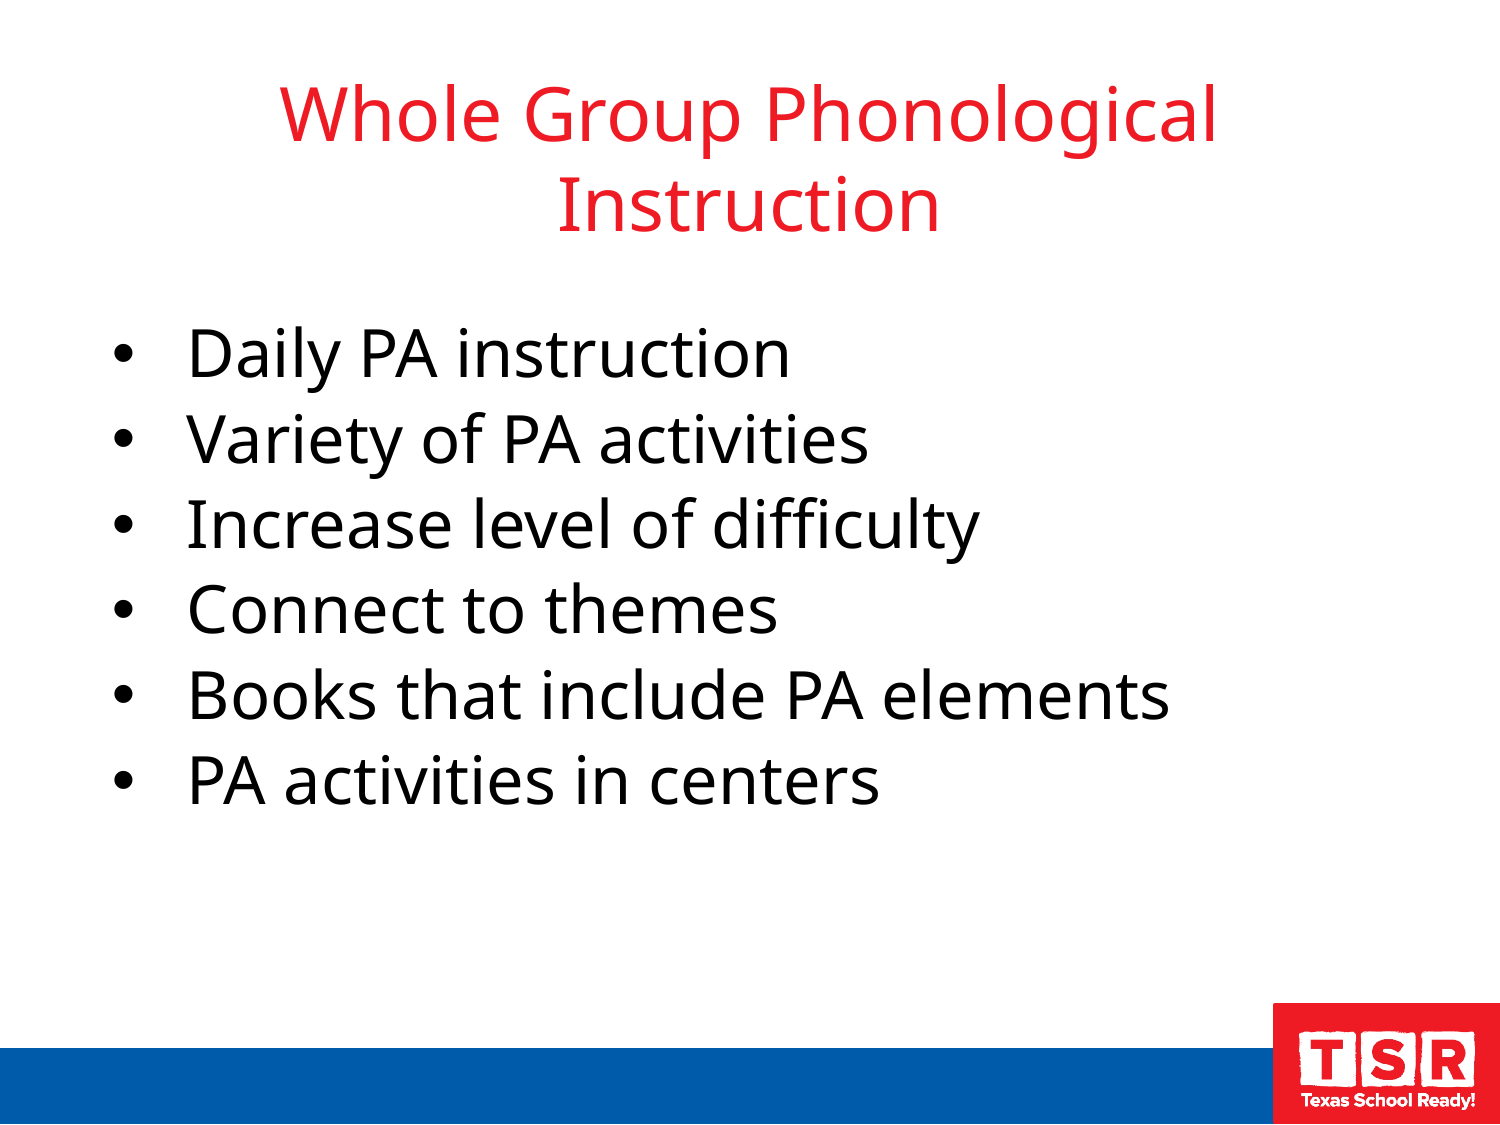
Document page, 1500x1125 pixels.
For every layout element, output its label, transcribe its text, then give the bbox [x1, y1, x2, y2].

list Daily PA instruction Variety of PA activities Increase level of difficulty Connect to themes Books that include PA elements PA activities in centers [87, 312, 1438, 1050]
title Whole Group Phonological Instruction [75, 62, 1425, 250]
picture [1299, 1031, 1475, 1110]
